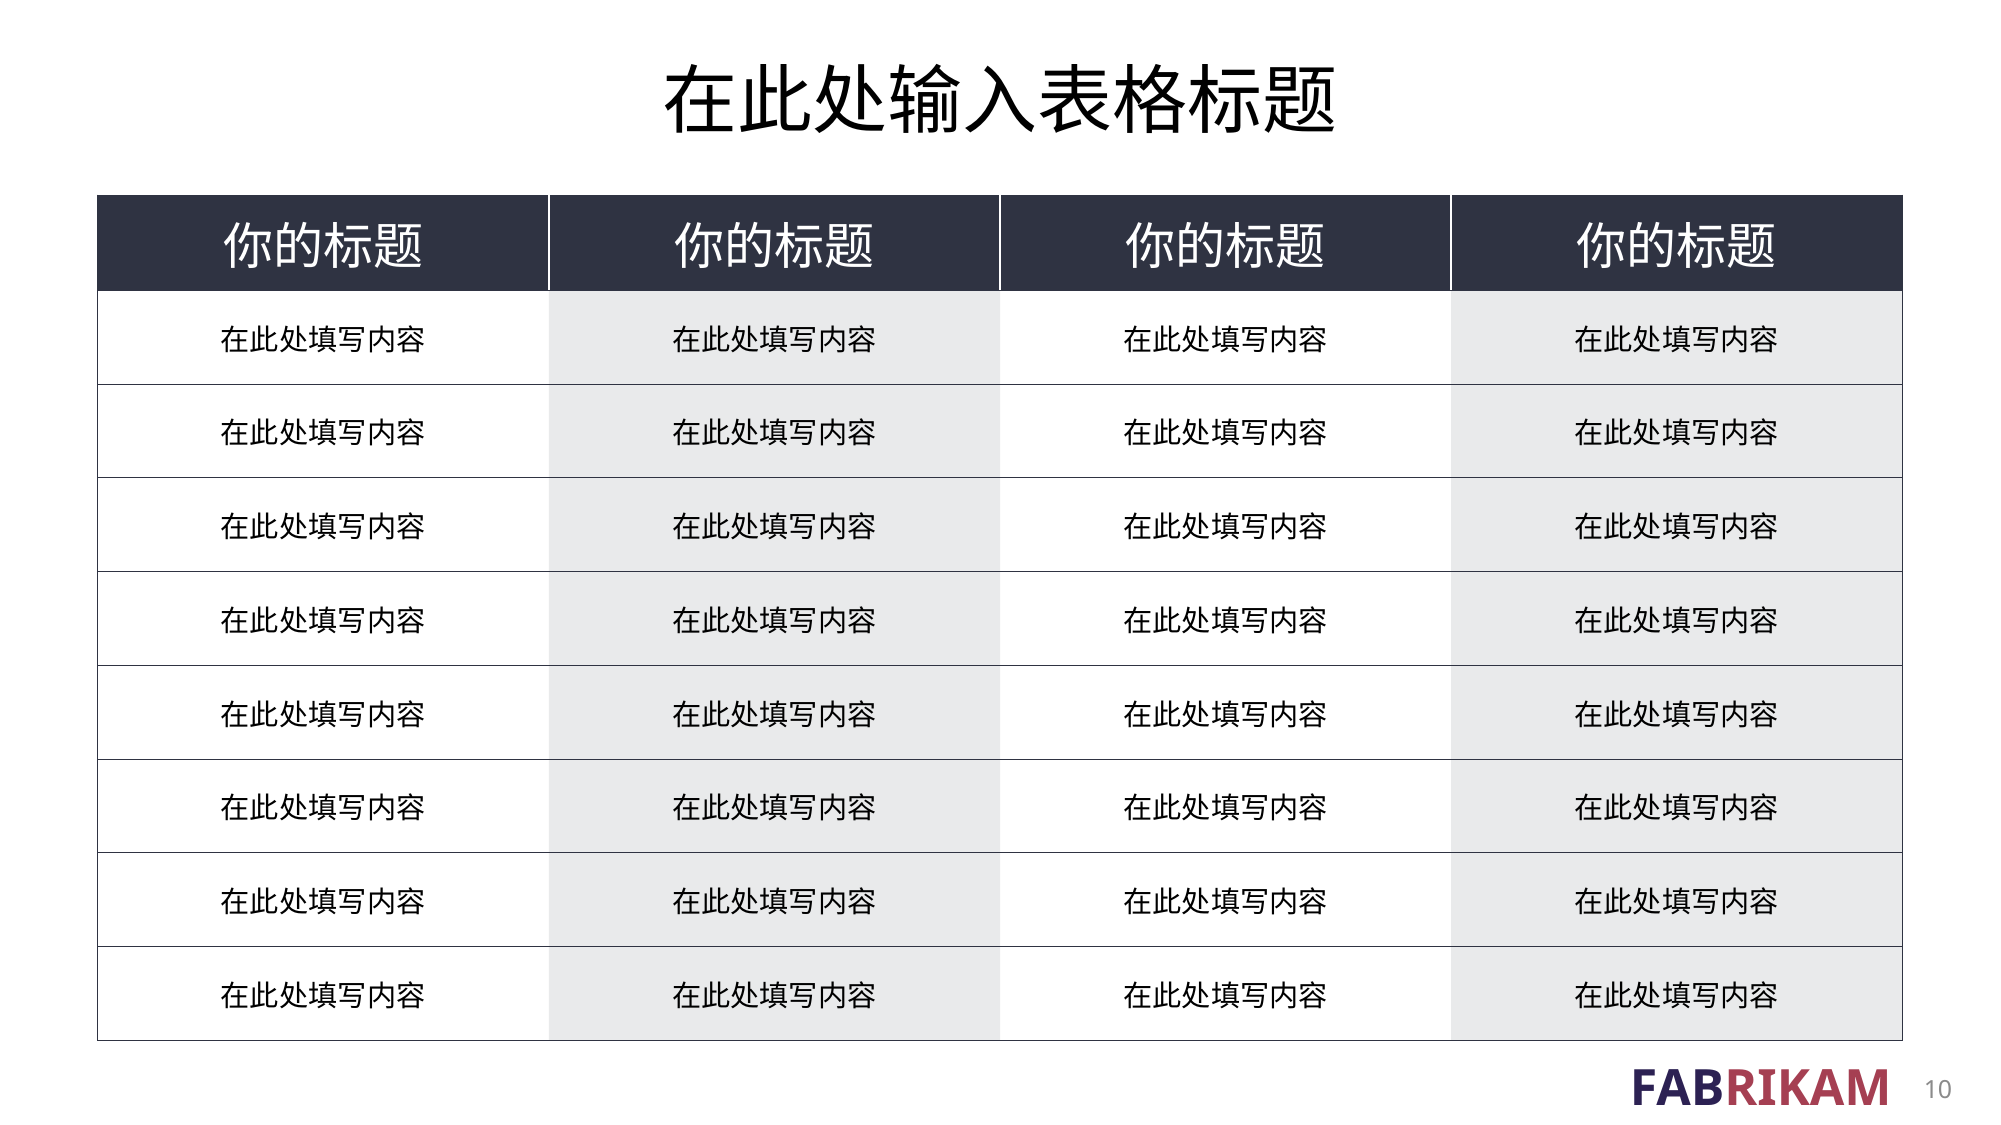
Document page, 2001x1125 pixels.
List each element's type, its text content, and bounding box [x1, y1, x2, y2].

table_cell 在此处填写内容 [549, 760, 1000, 852]
table_cell 在此处填写内容 [1451, 385, 1902, 477]
title 在此处输入表格标题 [97, 0, 1903, 195]
table_cell 在此处填写内容 [549, 666, 1000, 759]
table_cell 在此处填写内容 [98, 572, 549, 665]
table_cell 在此处填写内容 [1000, 666, 1451, 759]
table_cell 在此处填写内容 [1000, 385, 1451, 477]
table_cell 在此处填写内容 [98, 478, 549, 571]
table_cell 在此处填写内容 [549, 853, 1000, 946]
table_cell 在此处填写内容 [1000, 947, 1451, 1040]
table_cell 在此处填写内容 [549, 947, 1000, 1040]
table_cell 在此处填写内容 [1451, 853, 1902, 946]
table_cell 在此处填写内容 [98, 853, 549, 946]
table_cell 在此处填写内容 [98, 291, 549, 384]
table_cell 在此处填写内容 [1000, 291, 1451, 384]
table_cell 在此处填写内容 [1451, 666, 1902, 759]
table_header 你的标题 [1452, 196, 1902, 290]
table_cell 在此处填写内容 [98, 760, 549, 852]
table_cell 在此处填写内容 [1451, 291, 1902, 384]
table_header 你的标题 [98, 196, 548, 290]
slide_number 10 [1894, 1061, 1968, 1121]
table_cell 在此处填写内容 [1451, 760, 1902, 852]
table_cell 在此处填写内容 [549, 572, 1000, 665]
table_cell 在此处填写内容 [549, 291, 1000, 384]
table_cell 在此处填写内容 [1451, 572, 1902, 665]
table_cell 在此处填写内容 [549, 385, 1000, 477]
table_cell 在此处填写内容 [1000, 853, 1451, 946]
table_cell 在此处填写内容 [1000, 572, 1451, 665]
table_cell 在此处填写内容 [1451, 478, 1902, 571]
table_cell 在此处填写内容 [1451, 947, 1902, 1040]
table_cell 在此处填写内容 [98, 947, 549, 1040]
table_cell 在此处填写内容 [1000, 478, 1451, 571]
table_cell 在此处填写内容 [549, 478, 1000, 571]
table_header 你的标题 [550, 196, 999, 290]
table_header 你的标题 [1001, 196, 1450, 290]
table_cell 在此处填写内容 [98, 666, 549, 759]
table_cell 在此处填写内容 [1000, 760, 1451, 852]
table_cell 在此处填写内容 [98, 385, 549, 477]
